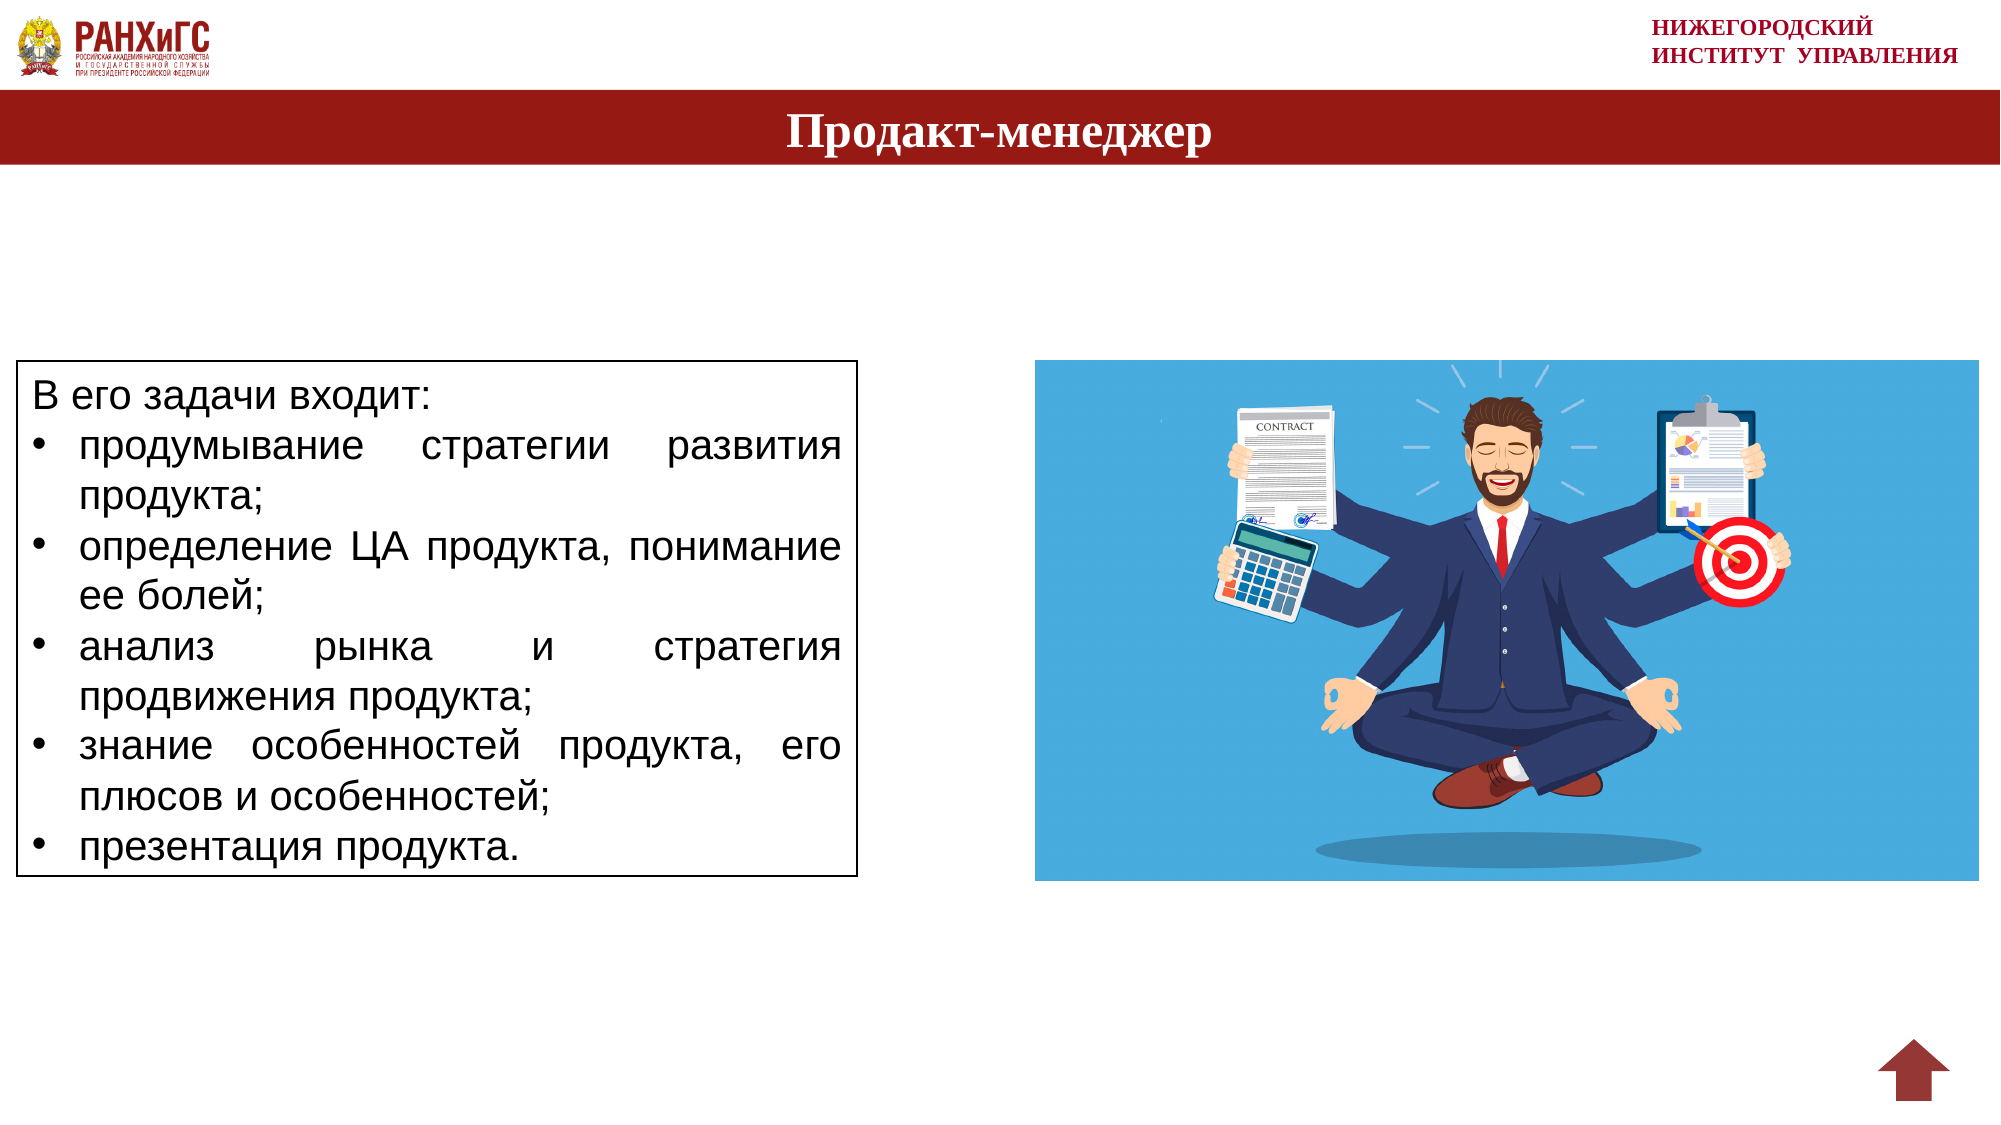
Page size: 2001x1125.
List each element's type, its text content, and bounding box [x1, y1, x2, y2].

text_box [1877, 1039, 1951, 1101]
slide_number 6 [0, 72, 78, 173]
text_box НИЖЕГОРОДСКИЙ ИНСТИТУТ УПРАВЛЕНИЯ [1637, 5, 2000, 76]
picture [1035, 360, 1979, 881]
picture [17, 16, 209, 77]
text_box Продакт-менеджер [78, 89, 2000, 165]
text_box В его задачи входит: продумывание стратегии развития продукта; определение ЦА продукта, понимание ее болей; анализ рынка и стратегия продвижения продукта; знание особенностей продукта, его плюсов и особенностей; презентация продукта. [16, 360, 858, 877]
